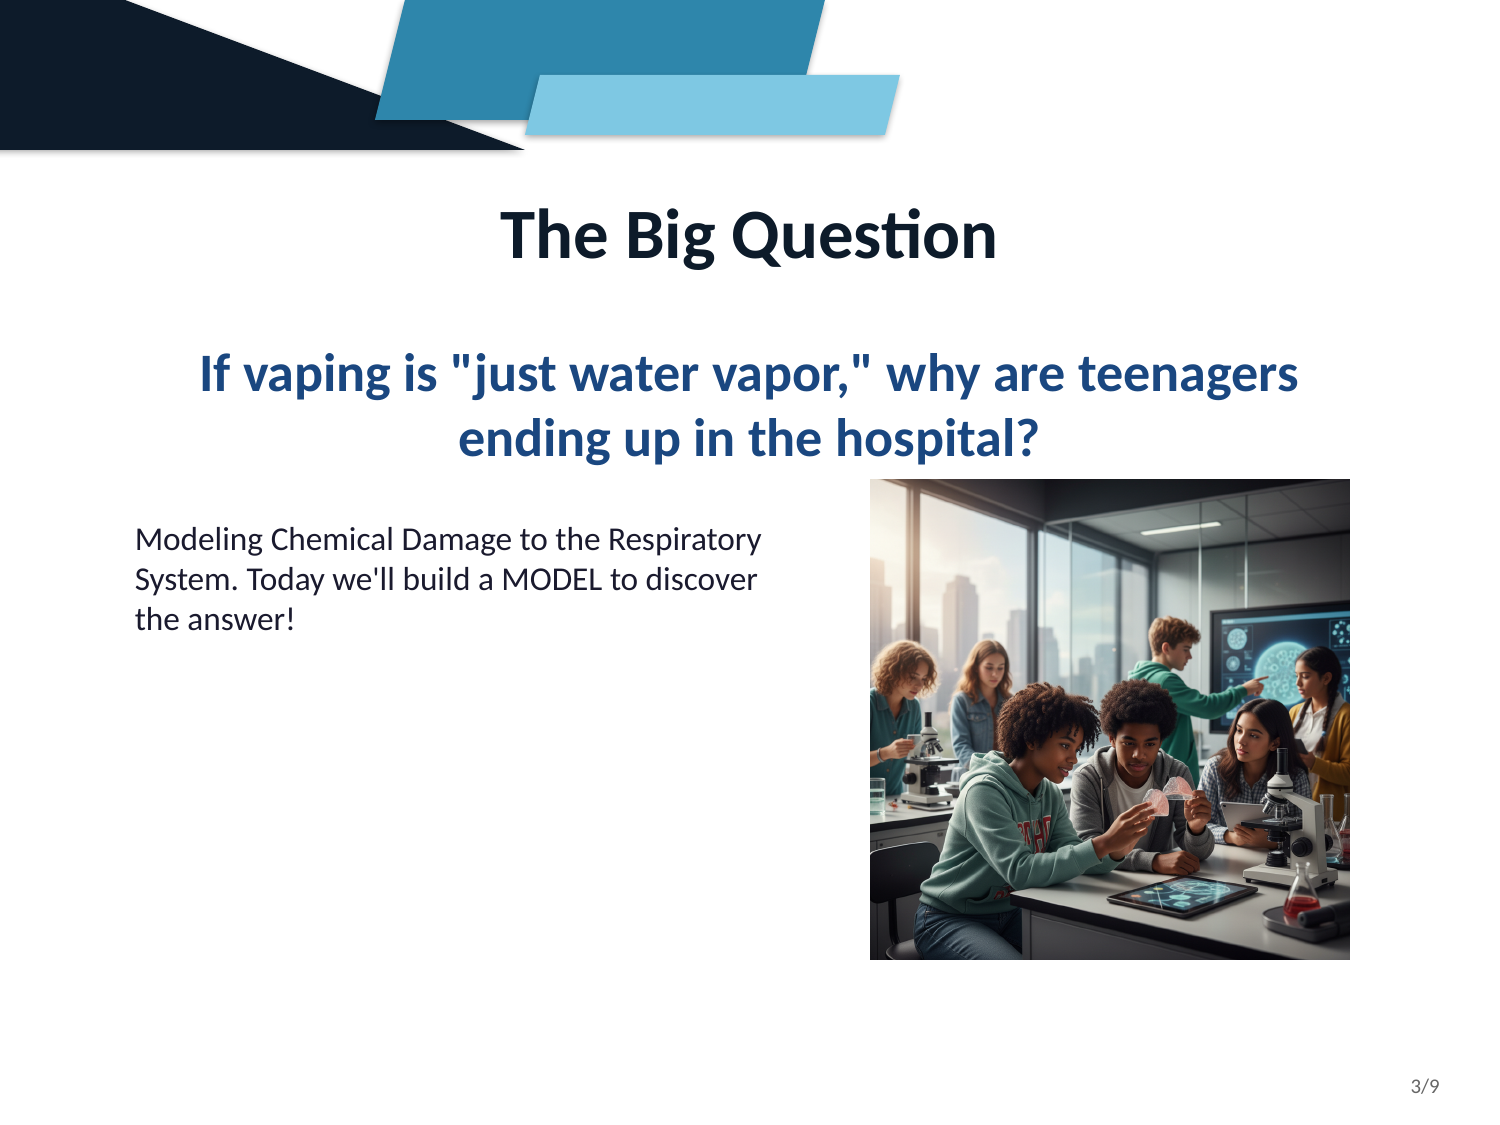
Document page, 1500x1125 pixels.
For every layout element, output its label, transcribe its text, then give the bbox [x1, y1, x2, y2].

text_box [0, 0, 526, 151]
text_box If vaping is "just water vapor," why are teenagers ending up in the hospital? [119, 329, 1380, 475]
text_box [374, 0, 826, 121]
text_box Modeling Chemical Damage to the Respiratory System. Today we'll build a MODEL to discover the answer! [119, 509, 795, 645]
text_box The Big Question [485, 179, 1014, 280]
text_box [524, 74, 901, 136]
picture [869, 479, 1351, 961]
text_box 3/9 [1395, 1065, 1455, 1105]
